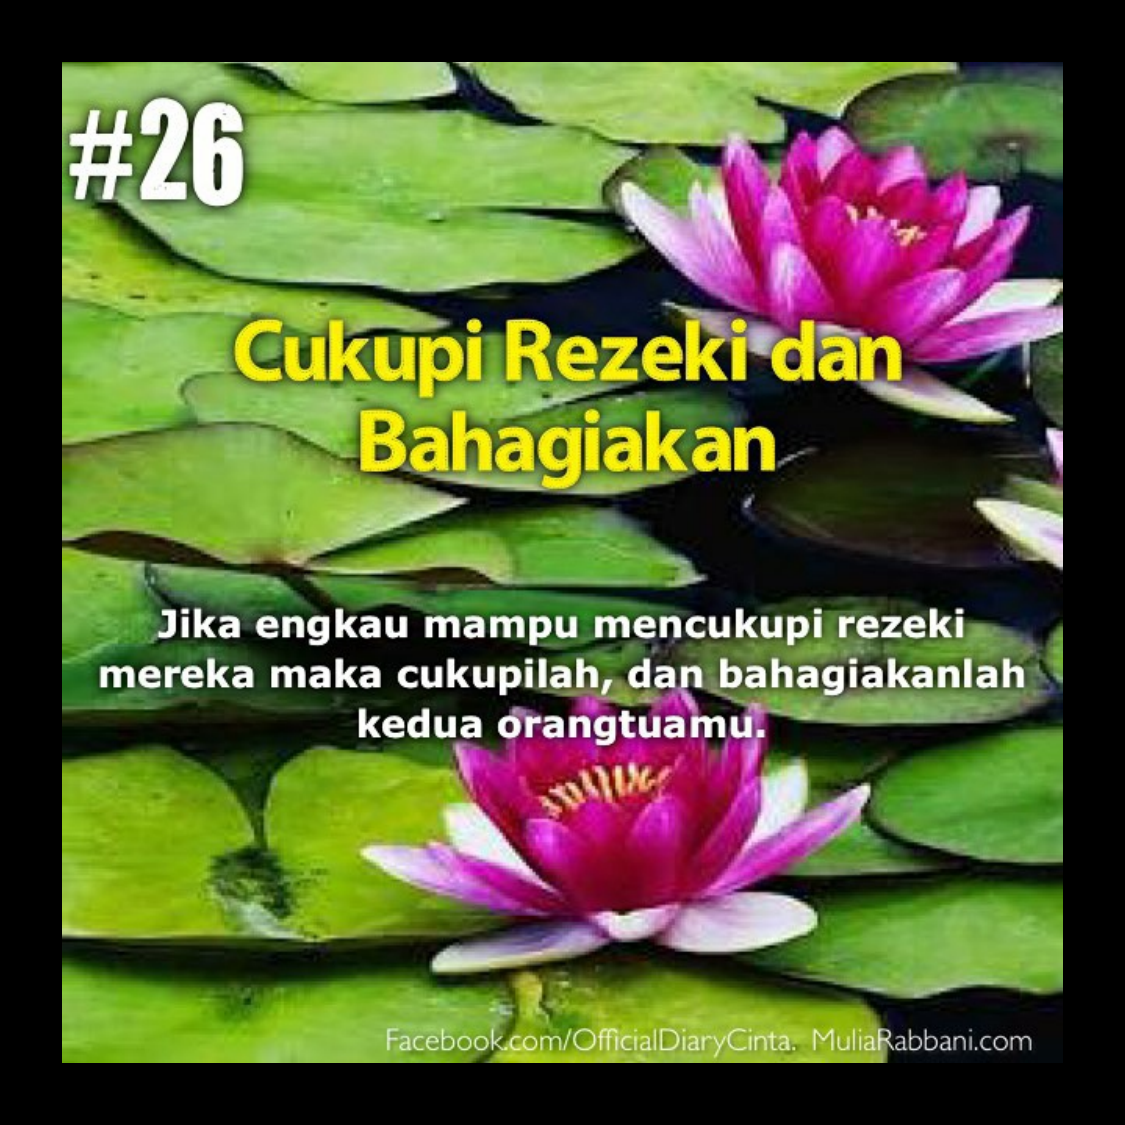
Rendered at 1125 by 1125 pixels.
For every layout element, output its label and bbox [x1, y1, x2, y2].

picture [62, 62, 1063, 1063]
